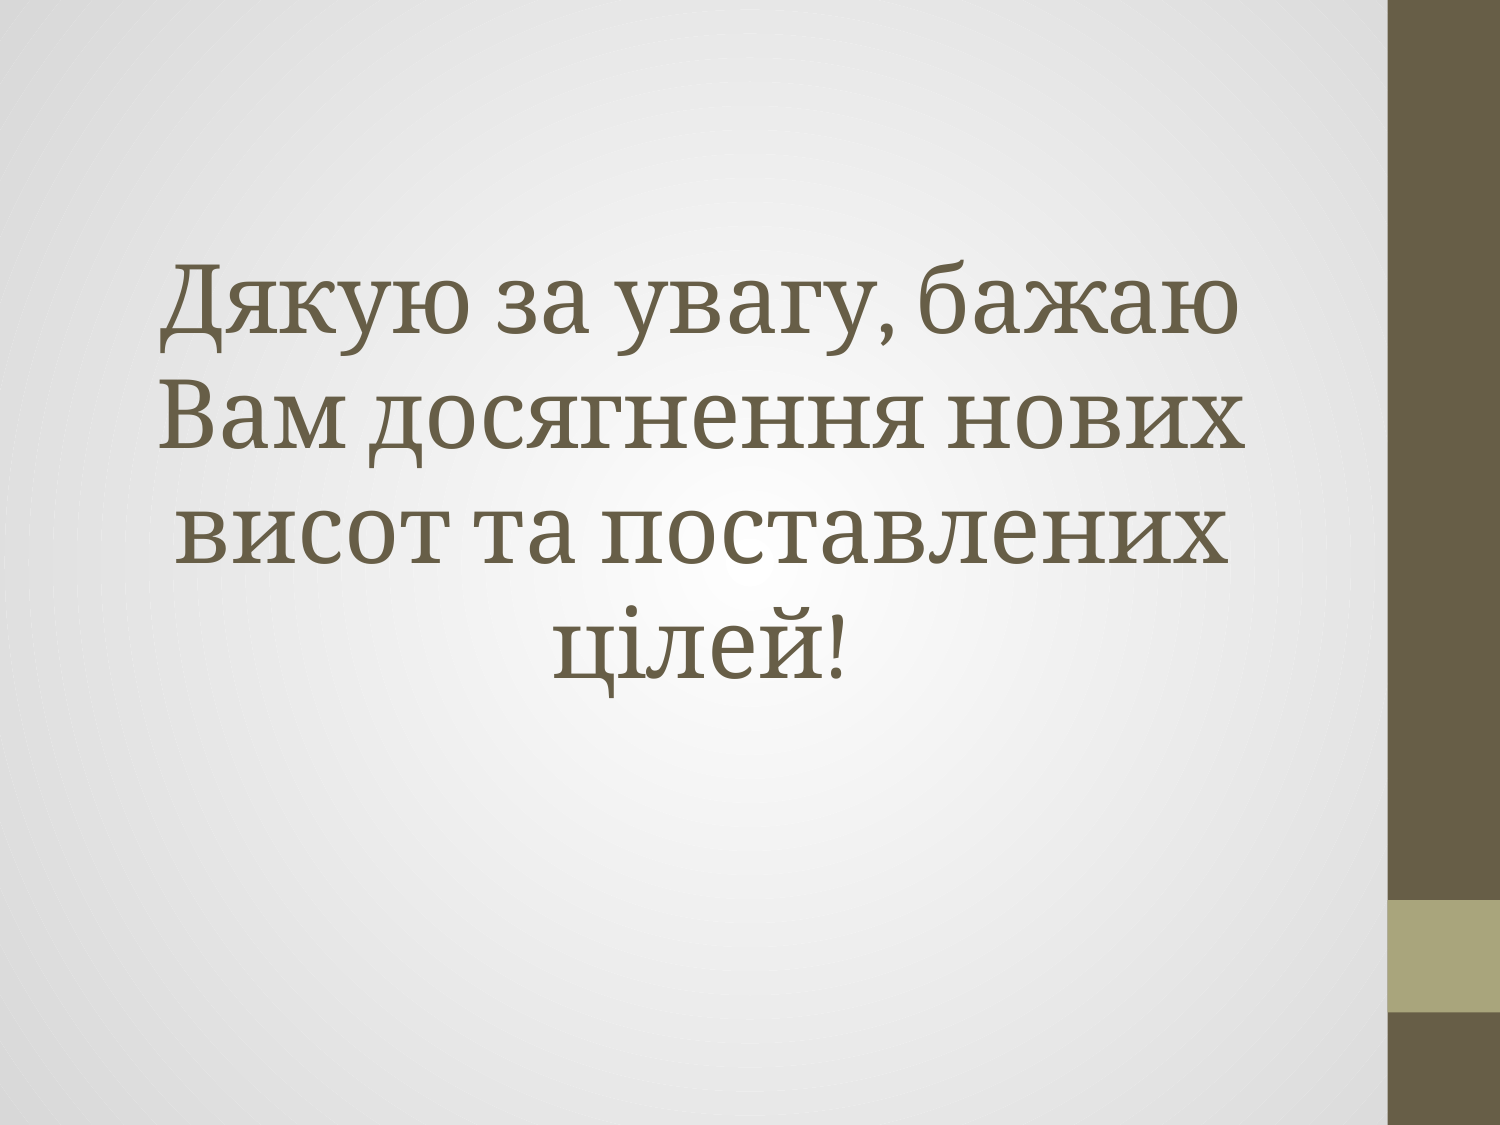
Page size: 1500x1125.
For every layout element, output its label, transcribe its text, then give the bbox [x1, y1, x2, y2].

title Дякую за увагу, бажаю Вам досягнення нових висот та поставлених цілей! [76, 373, 1327, 561]
